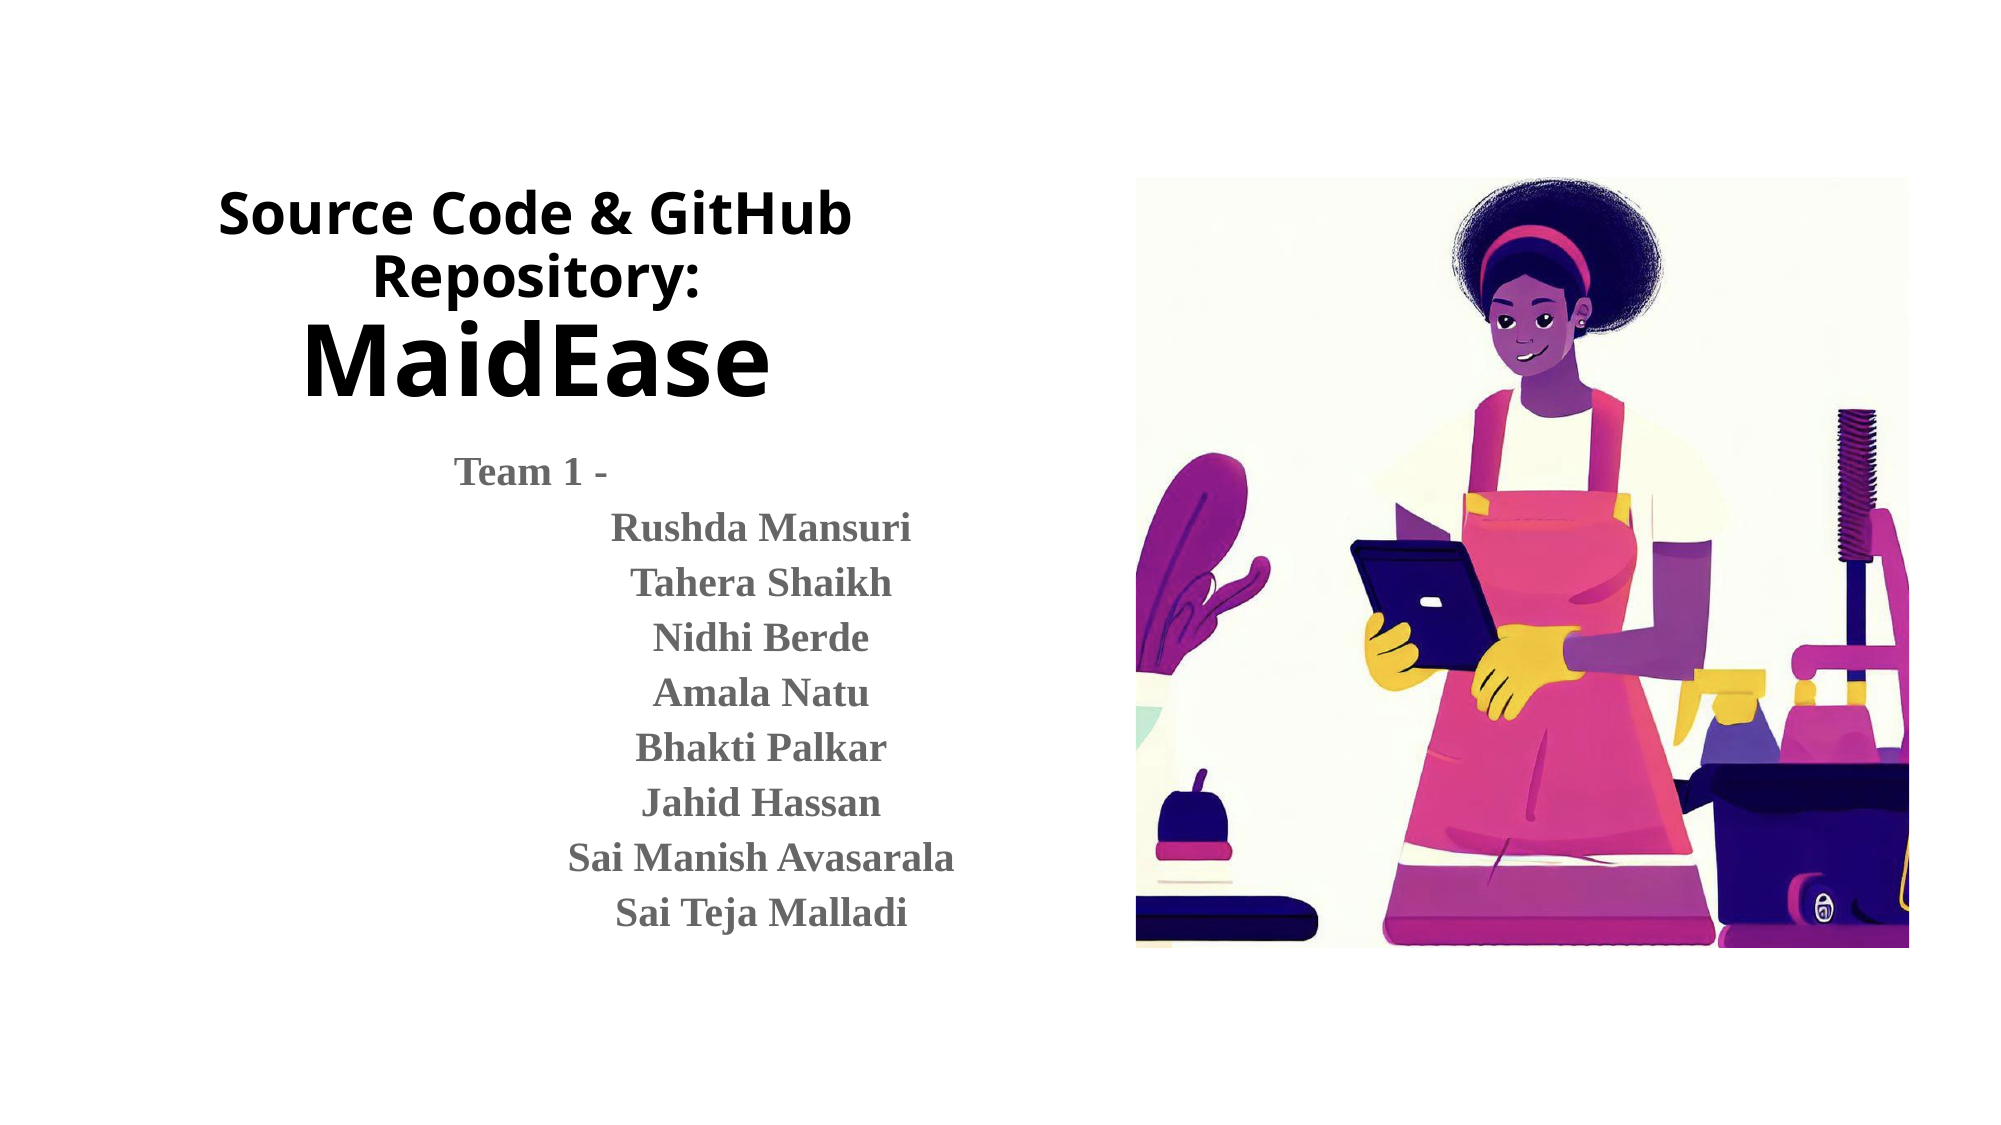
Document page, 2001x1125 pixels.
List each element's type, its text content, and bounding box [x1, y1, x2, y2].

title Source Code & GitHub Repository: MaidEase [90, 90, 983, 418]
picture [1135, 177, 1910, 948]
subtitle Team 1 - Rushda Mansuri Tahera Shaikh Nidhi Berde Amala Natu Bhakti Palkar Jahid Hassan Sai Manish Avasarala Sai Teja Malladi [90, 439, 983, 1000]
